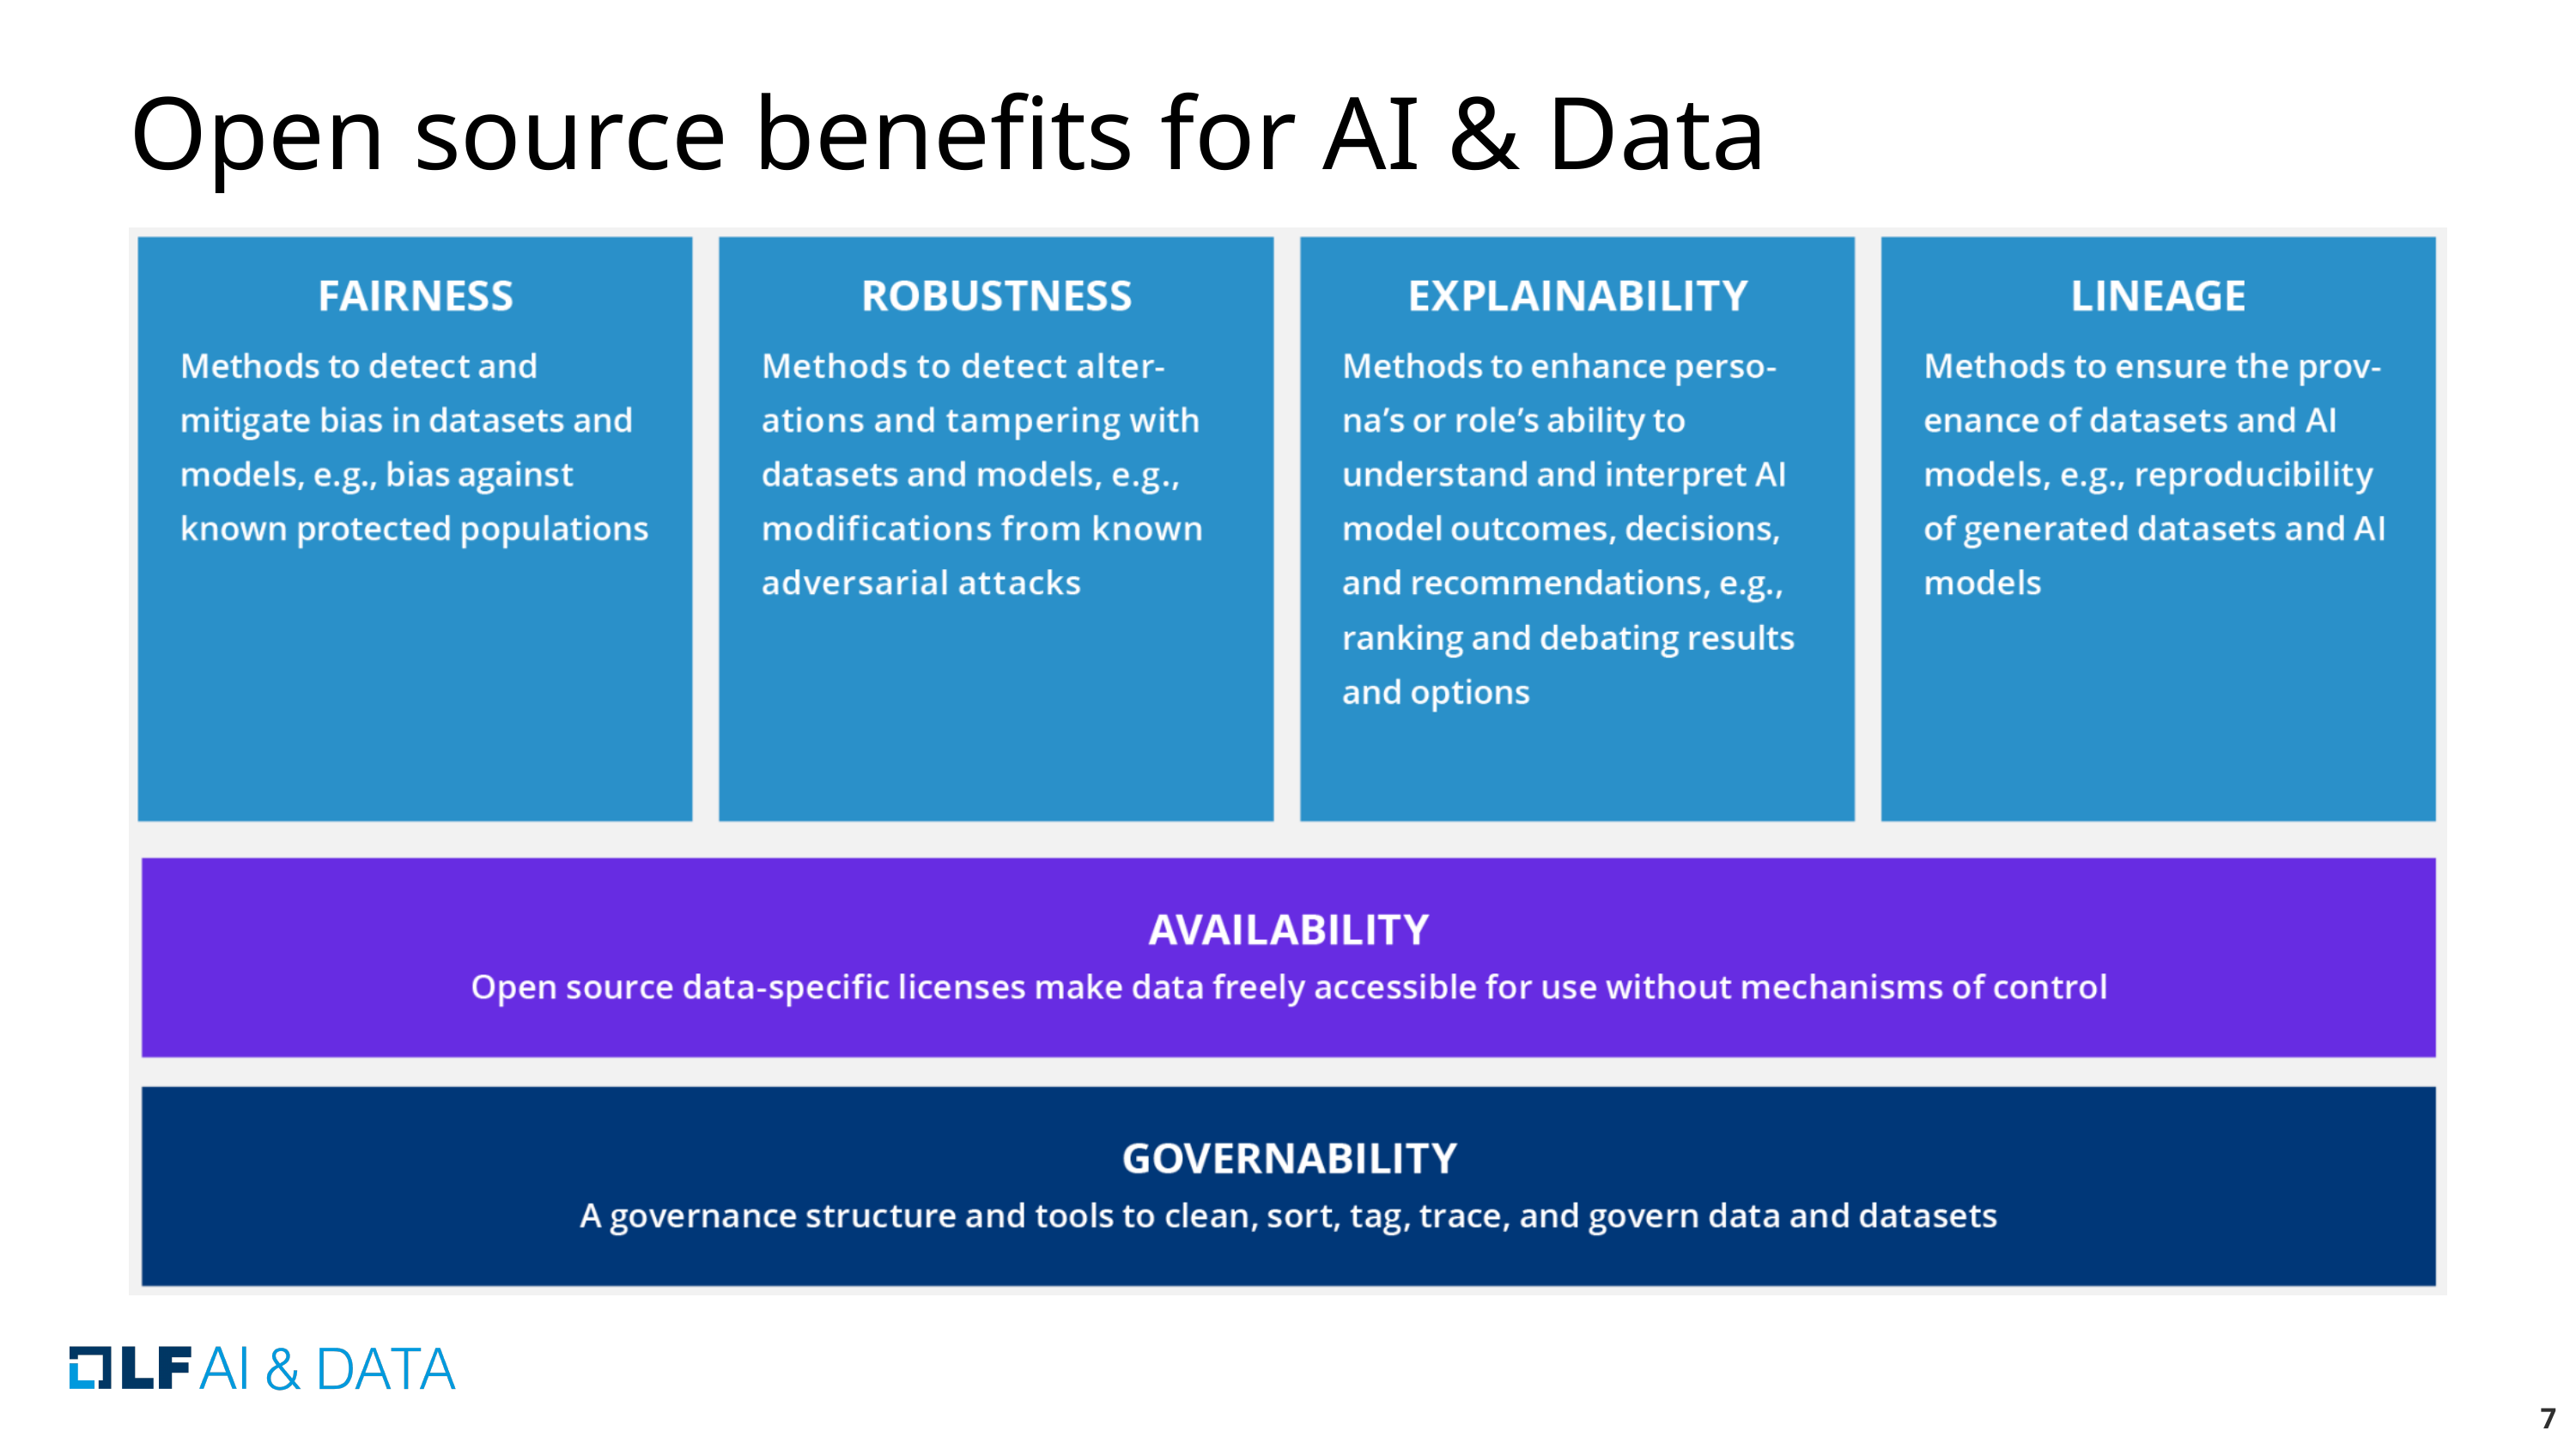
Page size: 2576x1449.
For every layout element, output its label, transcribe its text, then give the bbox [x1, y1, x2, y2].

picture [128, 227, 2448, 1296]
slide_number ‹#› [2498, 1391, 2576, 1449]
title Open source benefits for AI & Data [129, 69, 2530, 231]
picture [61, 1341, 461, 1397]
